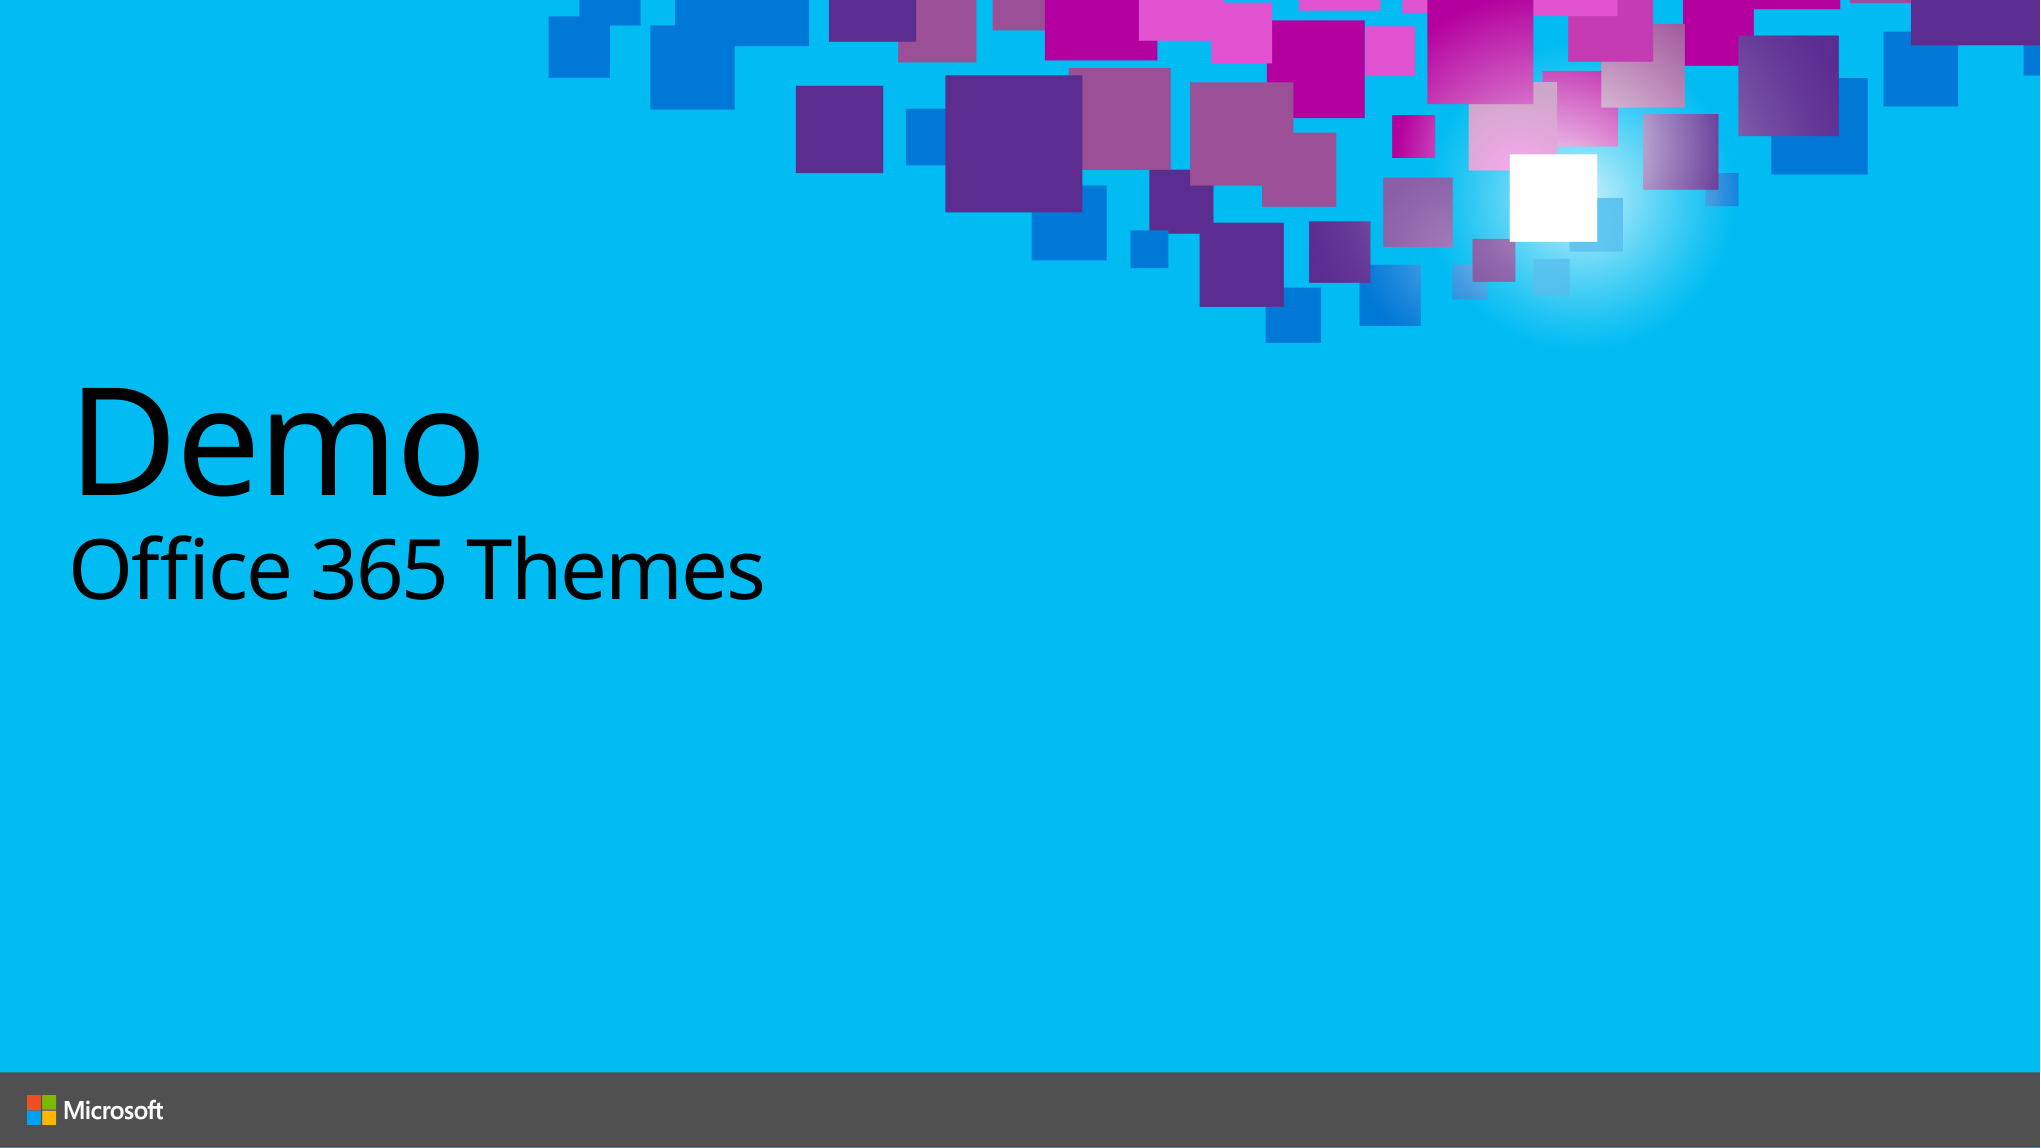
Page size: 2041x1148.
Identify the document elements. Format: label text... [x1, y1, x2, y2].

picture [1393, 116, 1435, 157]
picture [27, 1095, 163, 1125]
picture [830, 0, 976, 62]
picture [797, 86, 883, 172]
picture [550, 0, 640, 77]
title Demo Office 365 Themes [45, 350, 1695, 799]
picture [1384, 0, 1867, 331]
picture [907, 0, 1415, 342]
picture [651, 0, 808, 108]
picture [1310, 222, 1420, 325]
picture [1300, 0, 1380, 10]
picture [1851, 0, 2040, 105]
